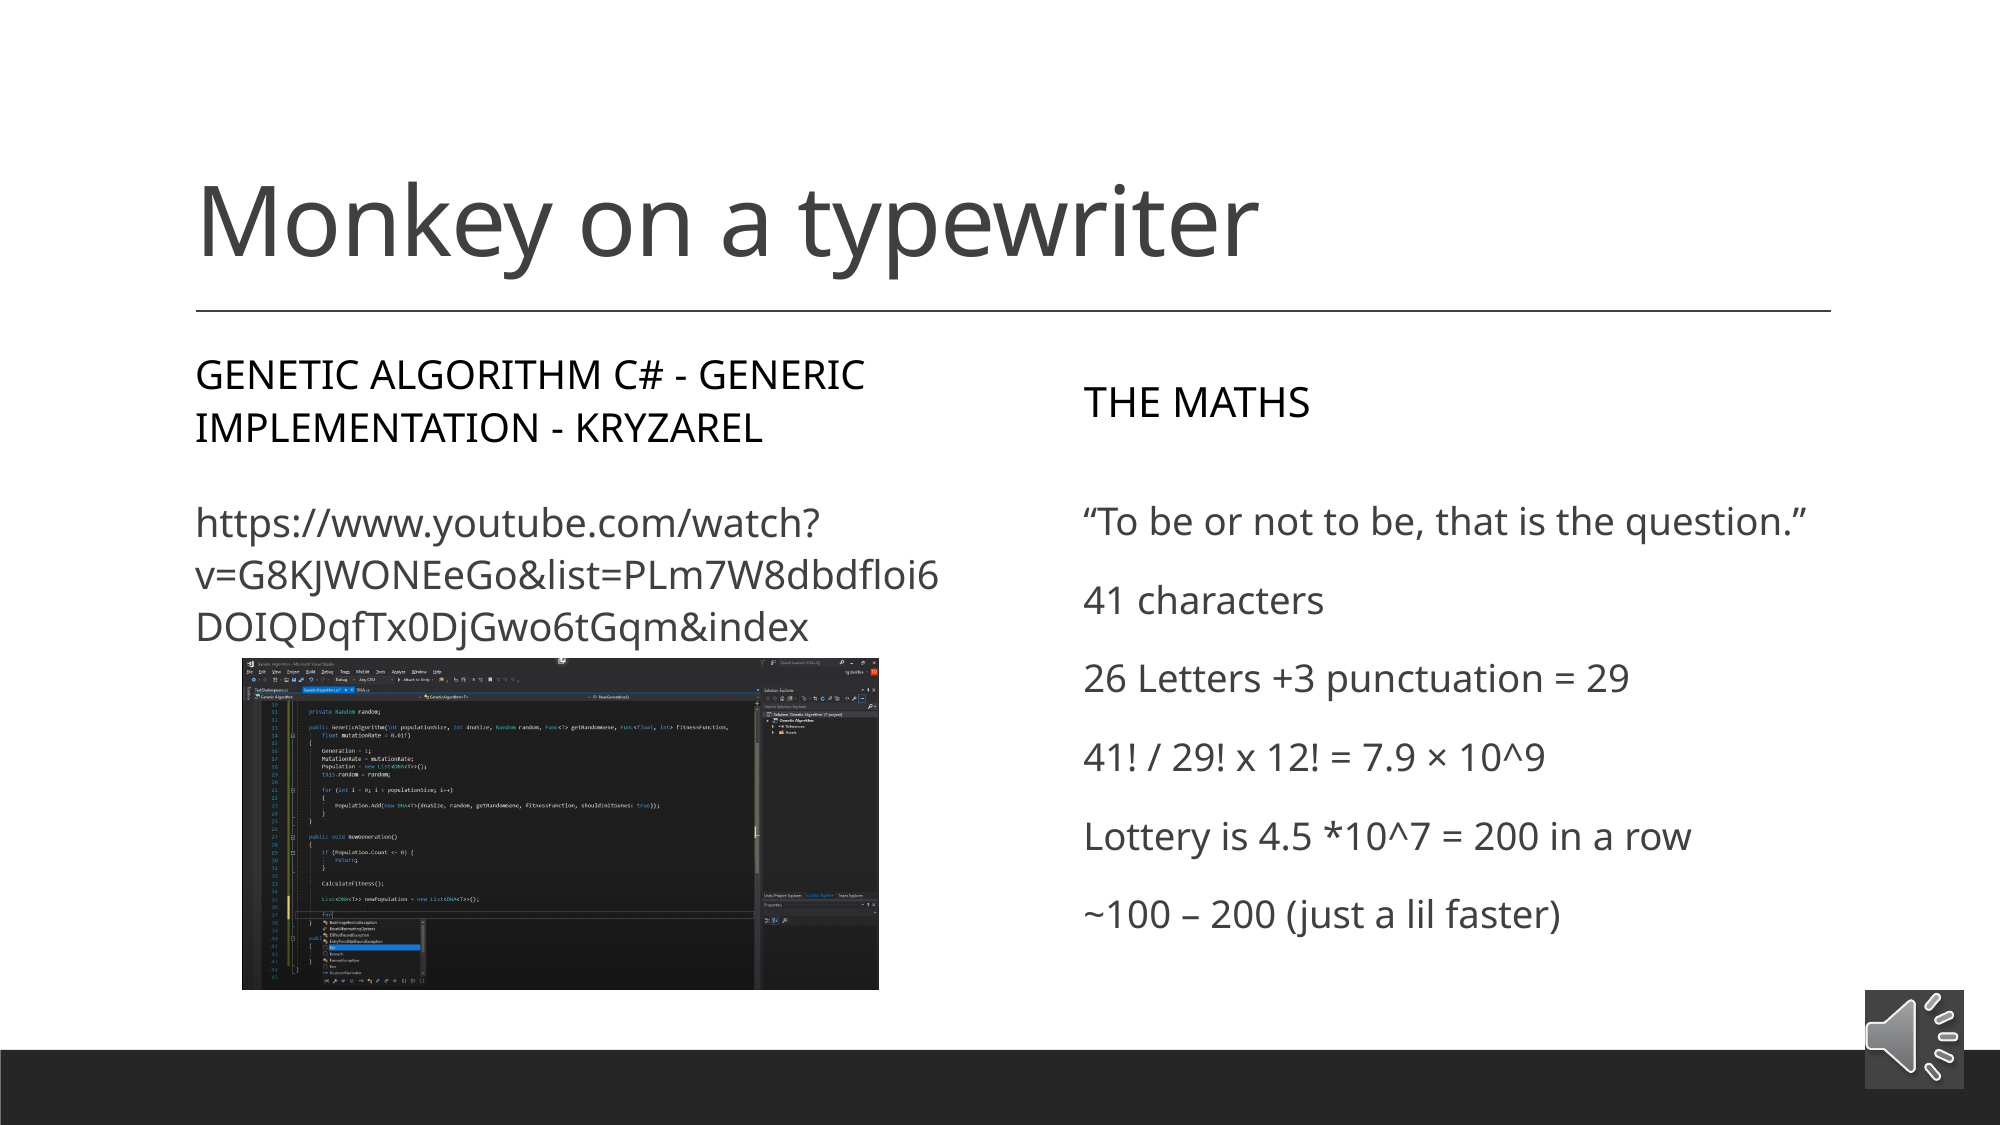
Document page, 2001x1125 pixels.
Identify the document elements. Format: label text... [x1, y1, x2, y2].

list “To be or not to be, that is the question.” 41 characters 26 Letters +3 punctuation = 29 41! / 29! x 12! = 7.9 × 10^9 Lottery is 4.5 *10^7 = 200 in a row ~100 – 200 (just a lil faster) [1068, 485, 1830, 990]
list The Maths [1068, 337, 1830, 459]
list https://www.youtube.com/watch?v=G8KJWONEeGo&list=PLm7W8dbdfloi6DOIQDqfTx0DjGwo6tGqm&index [180, 485, 942, 963]
picture [1864, 989, 1966, 1091]
title Monkey on a typewriter [180, 47, 1830, 285]
list Genetic Algorithm C# - Generic Implementation - Kryzarel [180, 337, 942, 459]
picture [241, 657, 880, 991]
